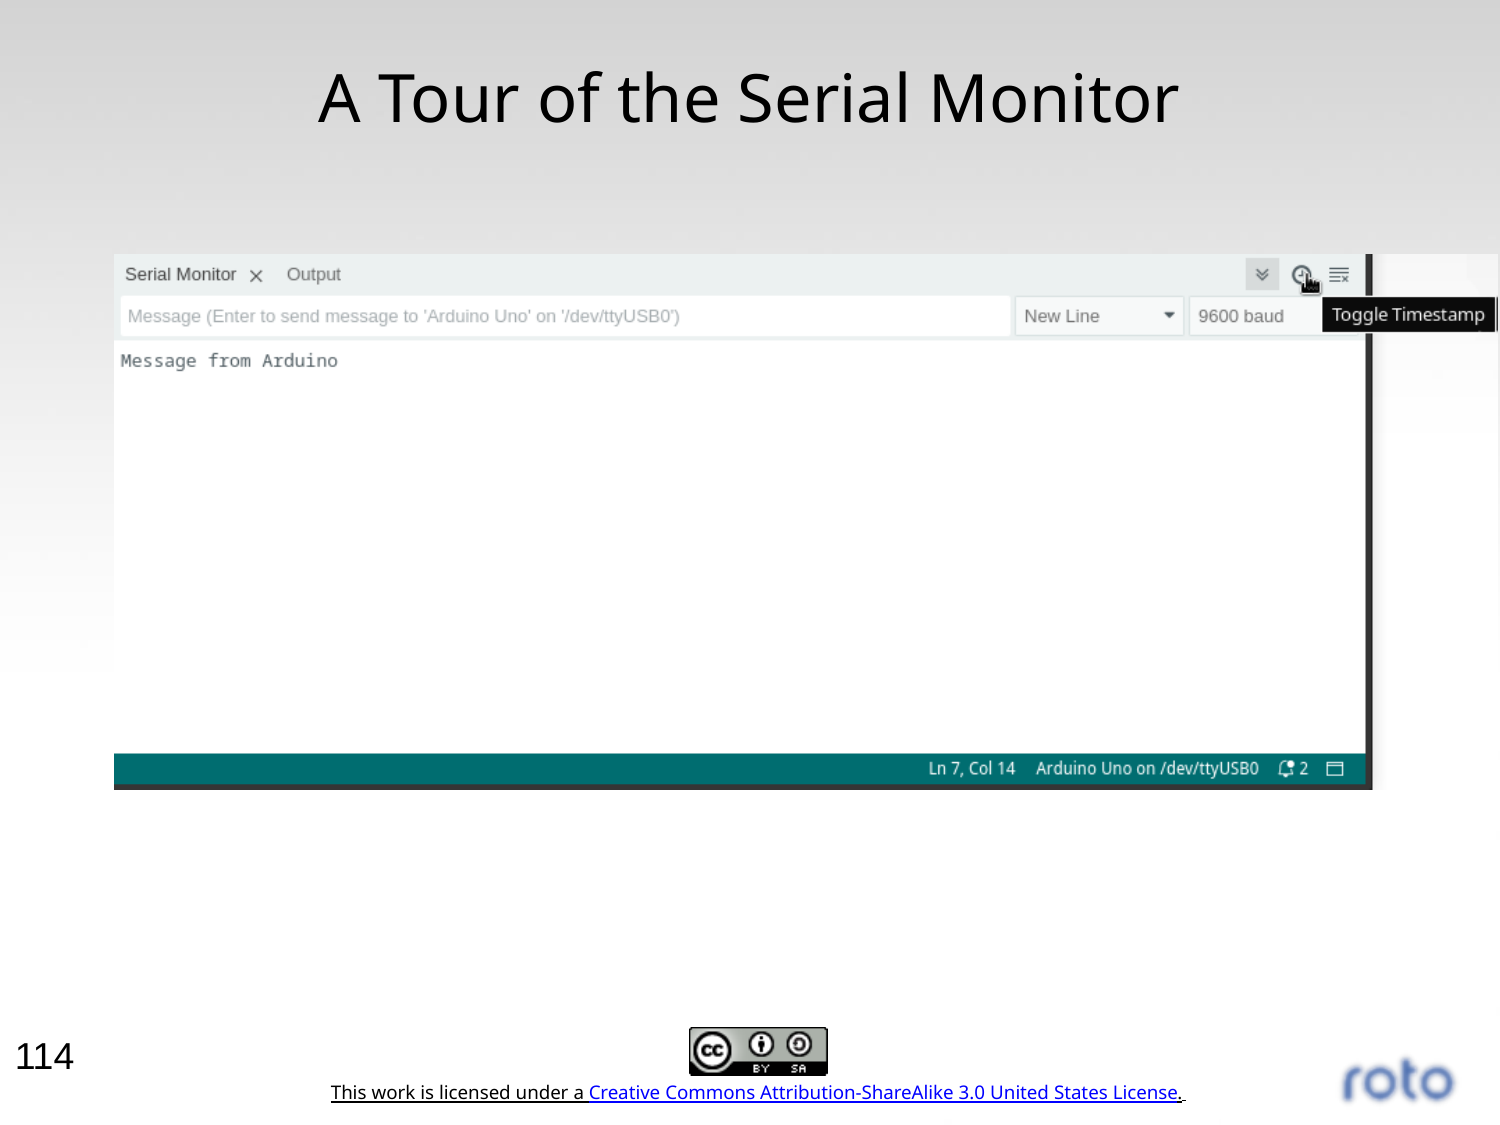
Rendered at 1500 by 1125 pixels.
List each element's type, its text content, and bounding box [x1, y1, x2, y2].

picture [0, 0, 1500, 1125]
title A Tour of the Serial Monitor [112, 2, 1388, 190]
